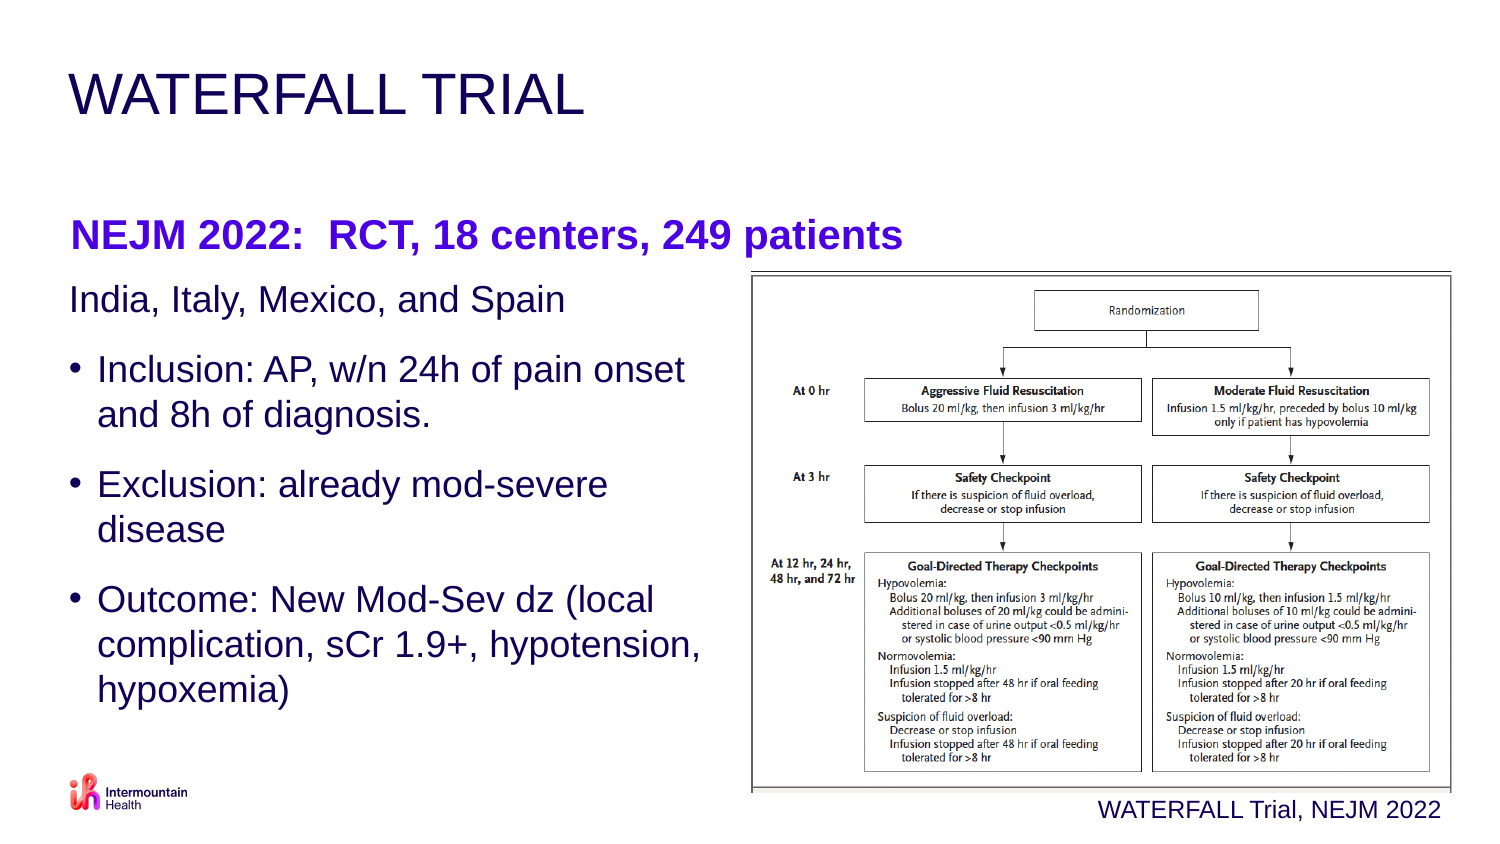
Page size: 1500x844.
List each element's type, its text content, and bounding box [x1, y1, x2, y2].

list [738, 261, 1464, 794]
text_box WATERFALL Trial, NEJM 2022 [1097, 794, 1449, 832]
picture [70, 773, 187, 810]
title WATERFALL TRIAL [68, 64, 1432, 185]
list NEJM 2022: RCT, 18 centers, 249 patients [70, 207, 971, 276]
list India, Italy, Mexico, and Spain Inclusion: AP, w/n 24h of pain onset and 8h of diagnosis. Exclusion: already mod-severe disease Outcome: New Mod-Sev dz (local complication, sCr 1.9+, hypotension, hypoxemia) [68, 275, 734, 732]
